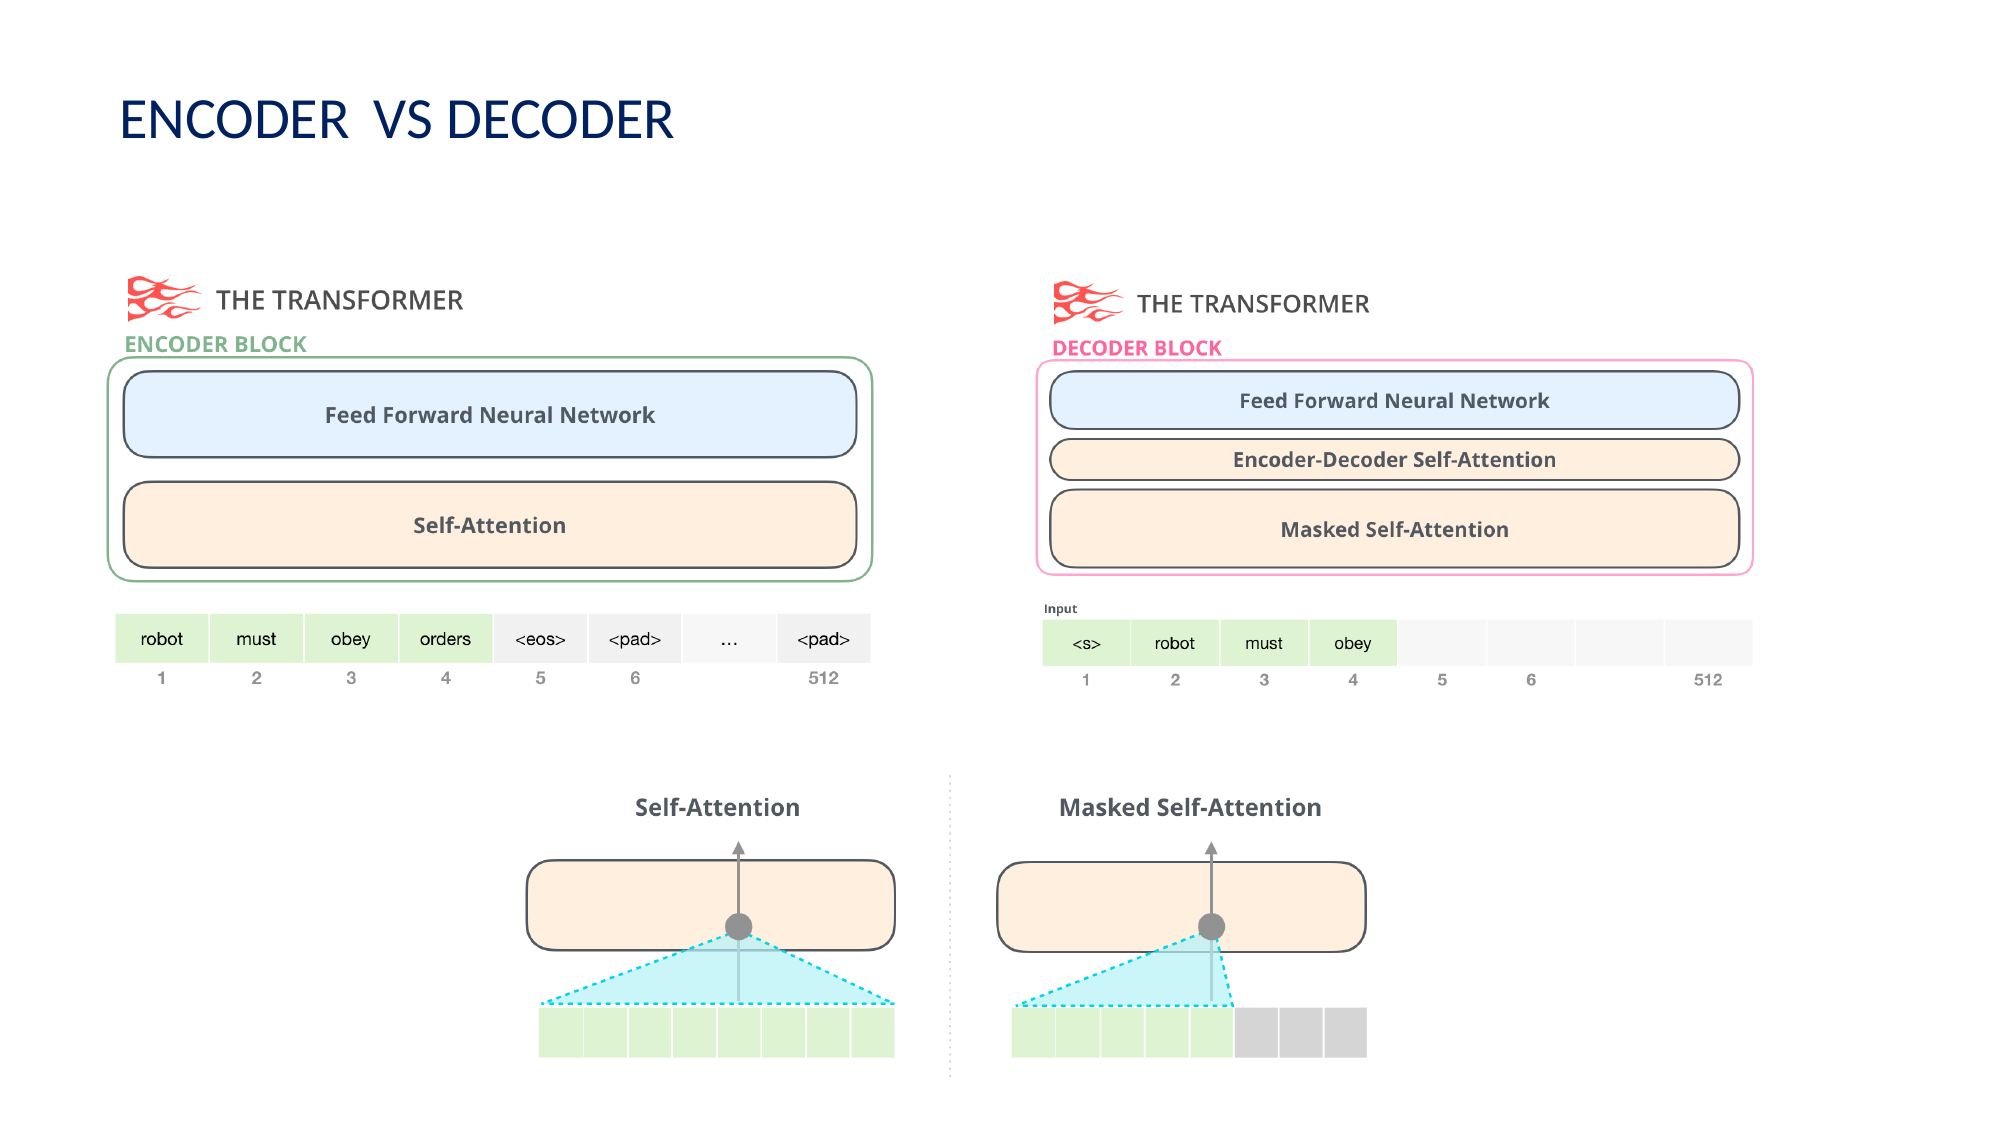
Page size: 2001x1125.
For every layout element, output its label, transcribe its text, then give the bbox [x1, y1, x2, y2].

picture [999, 271, 1790, 692]
picture [69, 271, 910, 692]
picture [489, 773, 1399, 1079]
title ENCODER VS DECODER [104, 0, 1830, 218]
